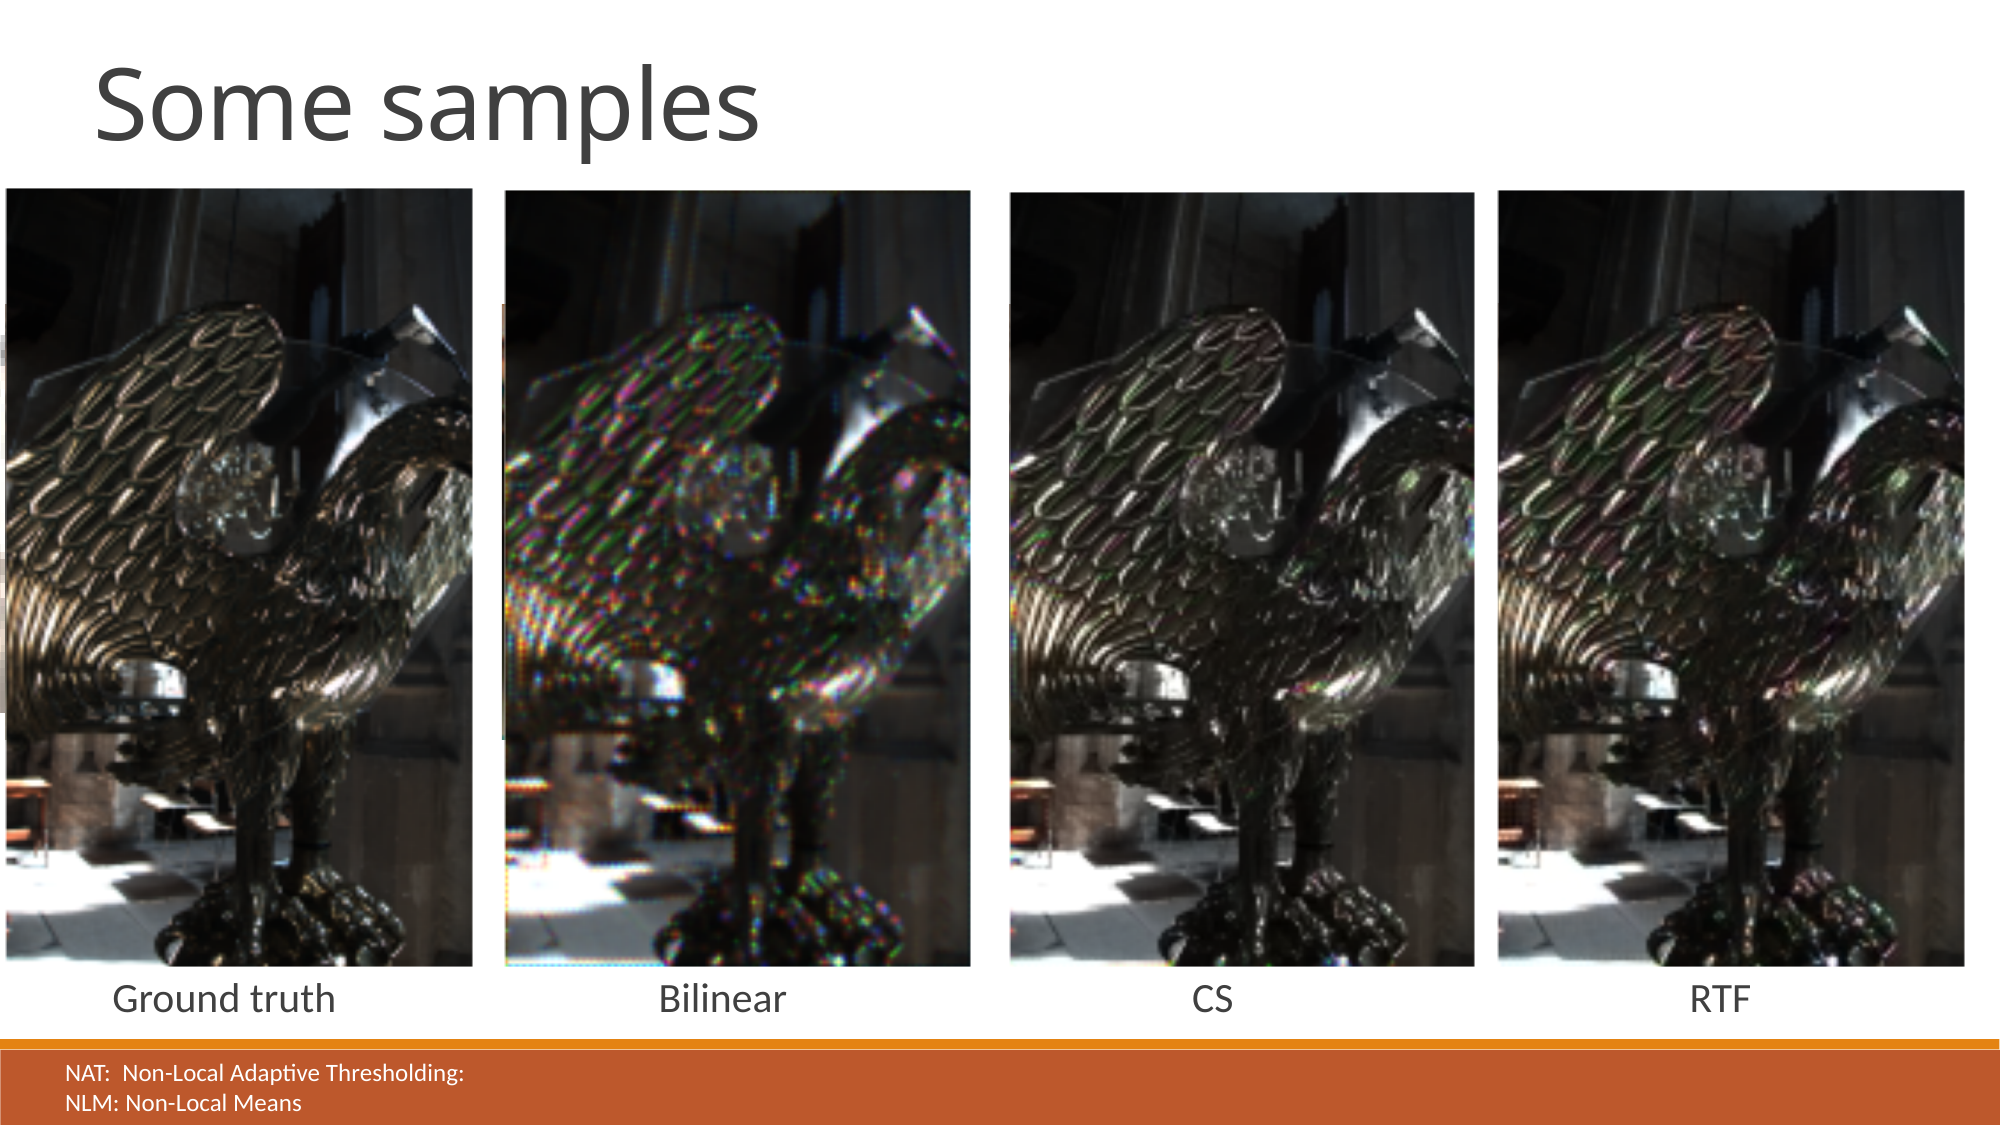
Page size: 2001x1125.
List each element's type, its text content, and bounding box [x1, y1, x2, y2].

text_box Some samples [78, 51, 1932, 171]
picture [0, 189, 2000, 966]
text_box NAT: Non-Local Adaptive Thresholding: NLM: Non-Local Means [50, 1049, 2000, 1124]
text_box Ground truth Bilinear CS RTF [78, 171, 1964, 341]
text_box Ground truth Bilinear CS RTF [78, 821, 1964, 1021]
